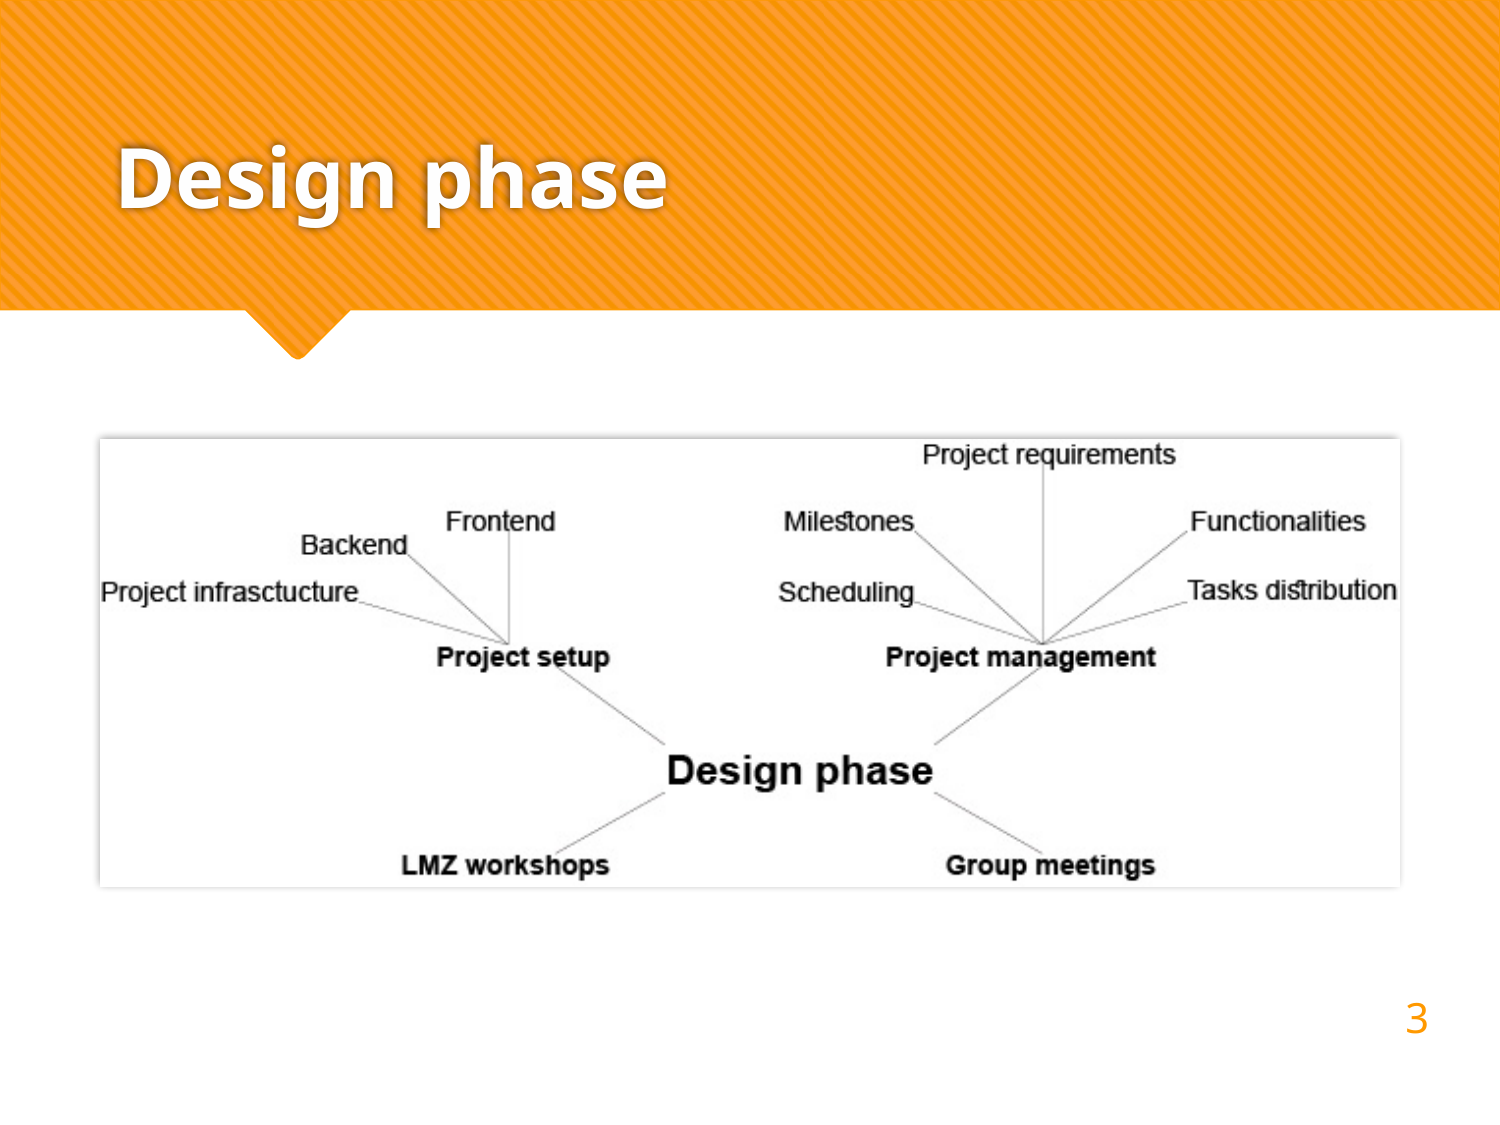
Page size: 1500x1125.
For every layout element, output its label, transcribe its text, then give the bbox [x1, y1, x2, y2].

title Design phase [99, 73, 1401, 233]
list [100, 439, 1400, 887]
slide_number 3 [1313, 970, 1445, 1051]
